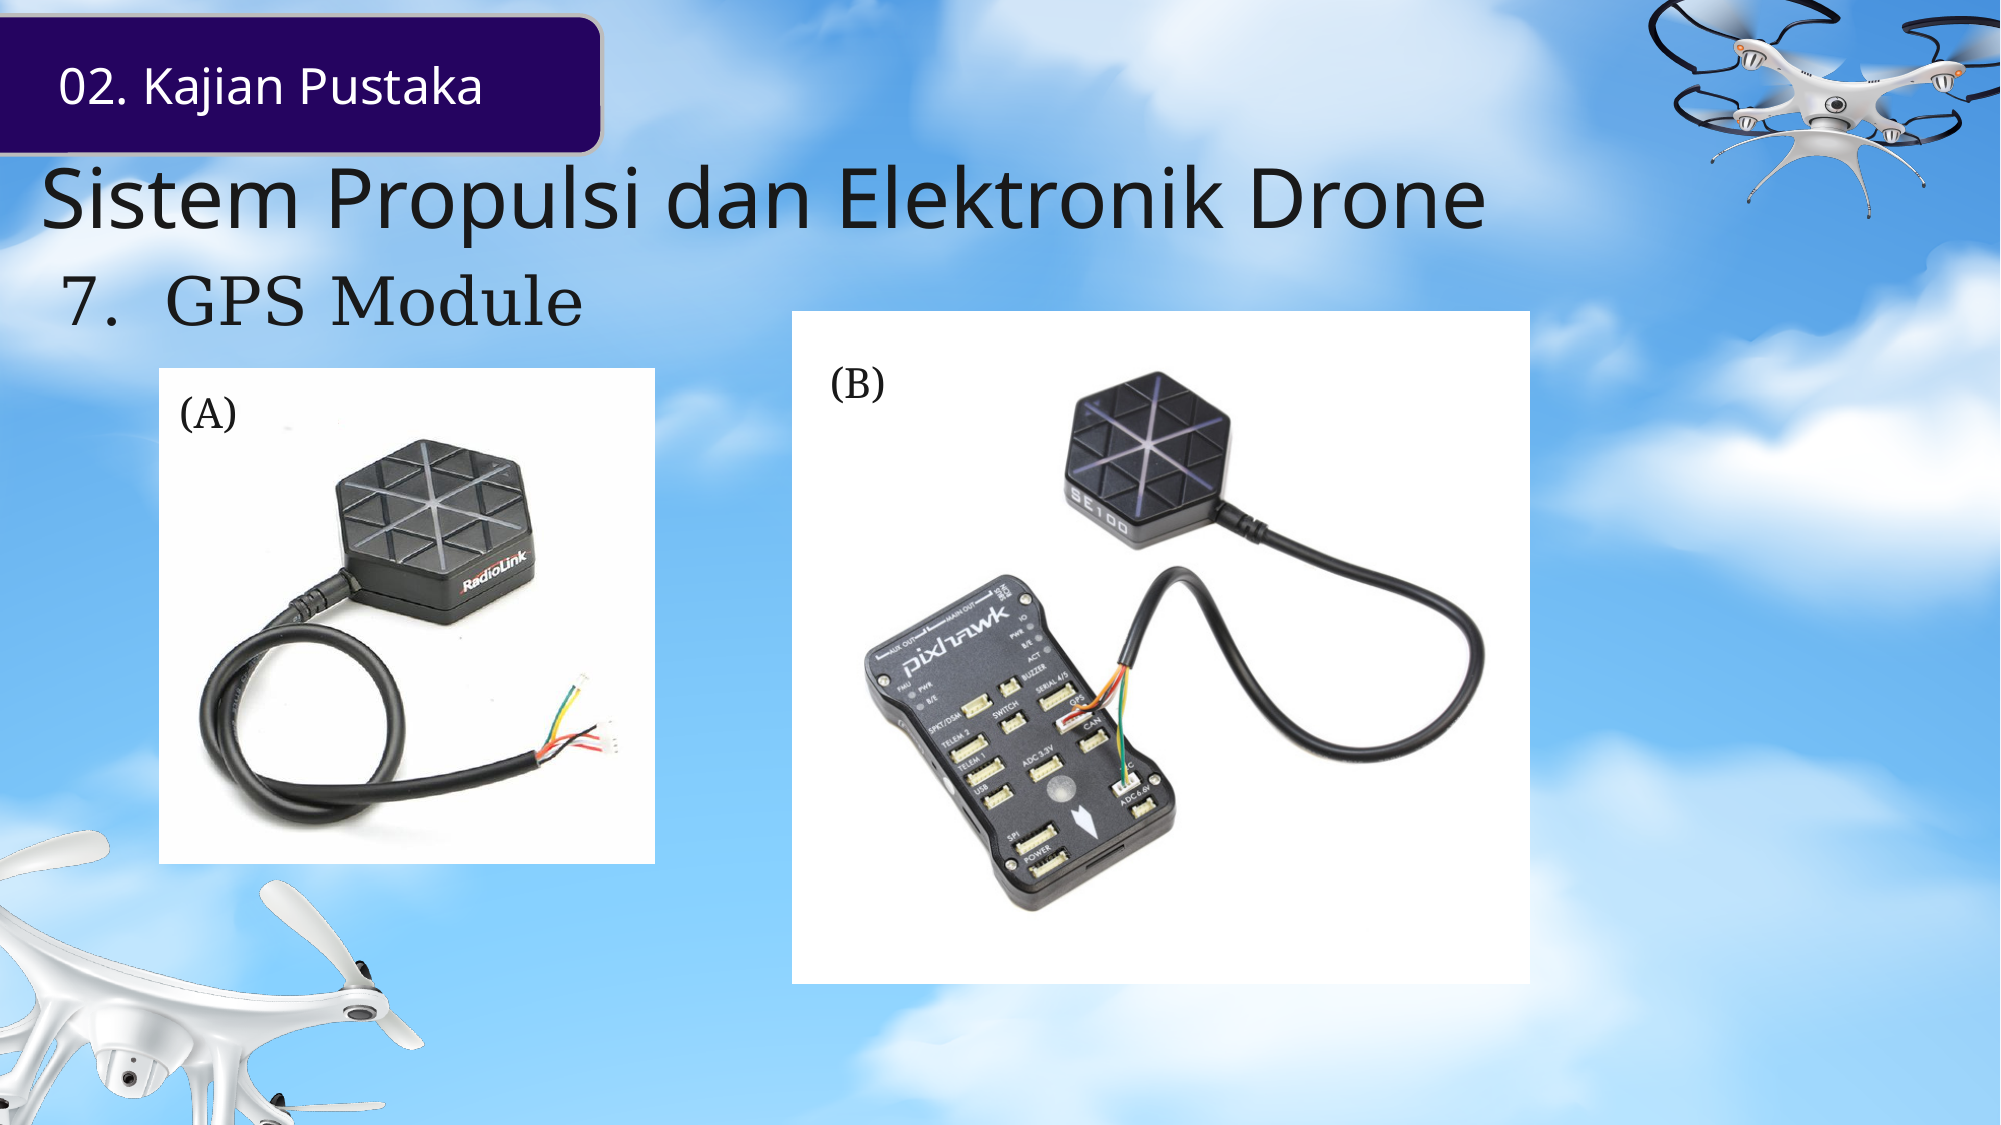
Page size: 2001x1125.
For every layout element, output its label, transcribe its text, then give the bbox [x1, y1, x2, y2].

picture [0, 0, 2001, 1125]
title Sistem Propulsi dan Elektronik Drone [20, 125, 1714, 277]
subtitle 7. GPS Module [20, 243, 1183, 380]
text_box 02. Kajian Pustaka [0, 13, 605, 157]
